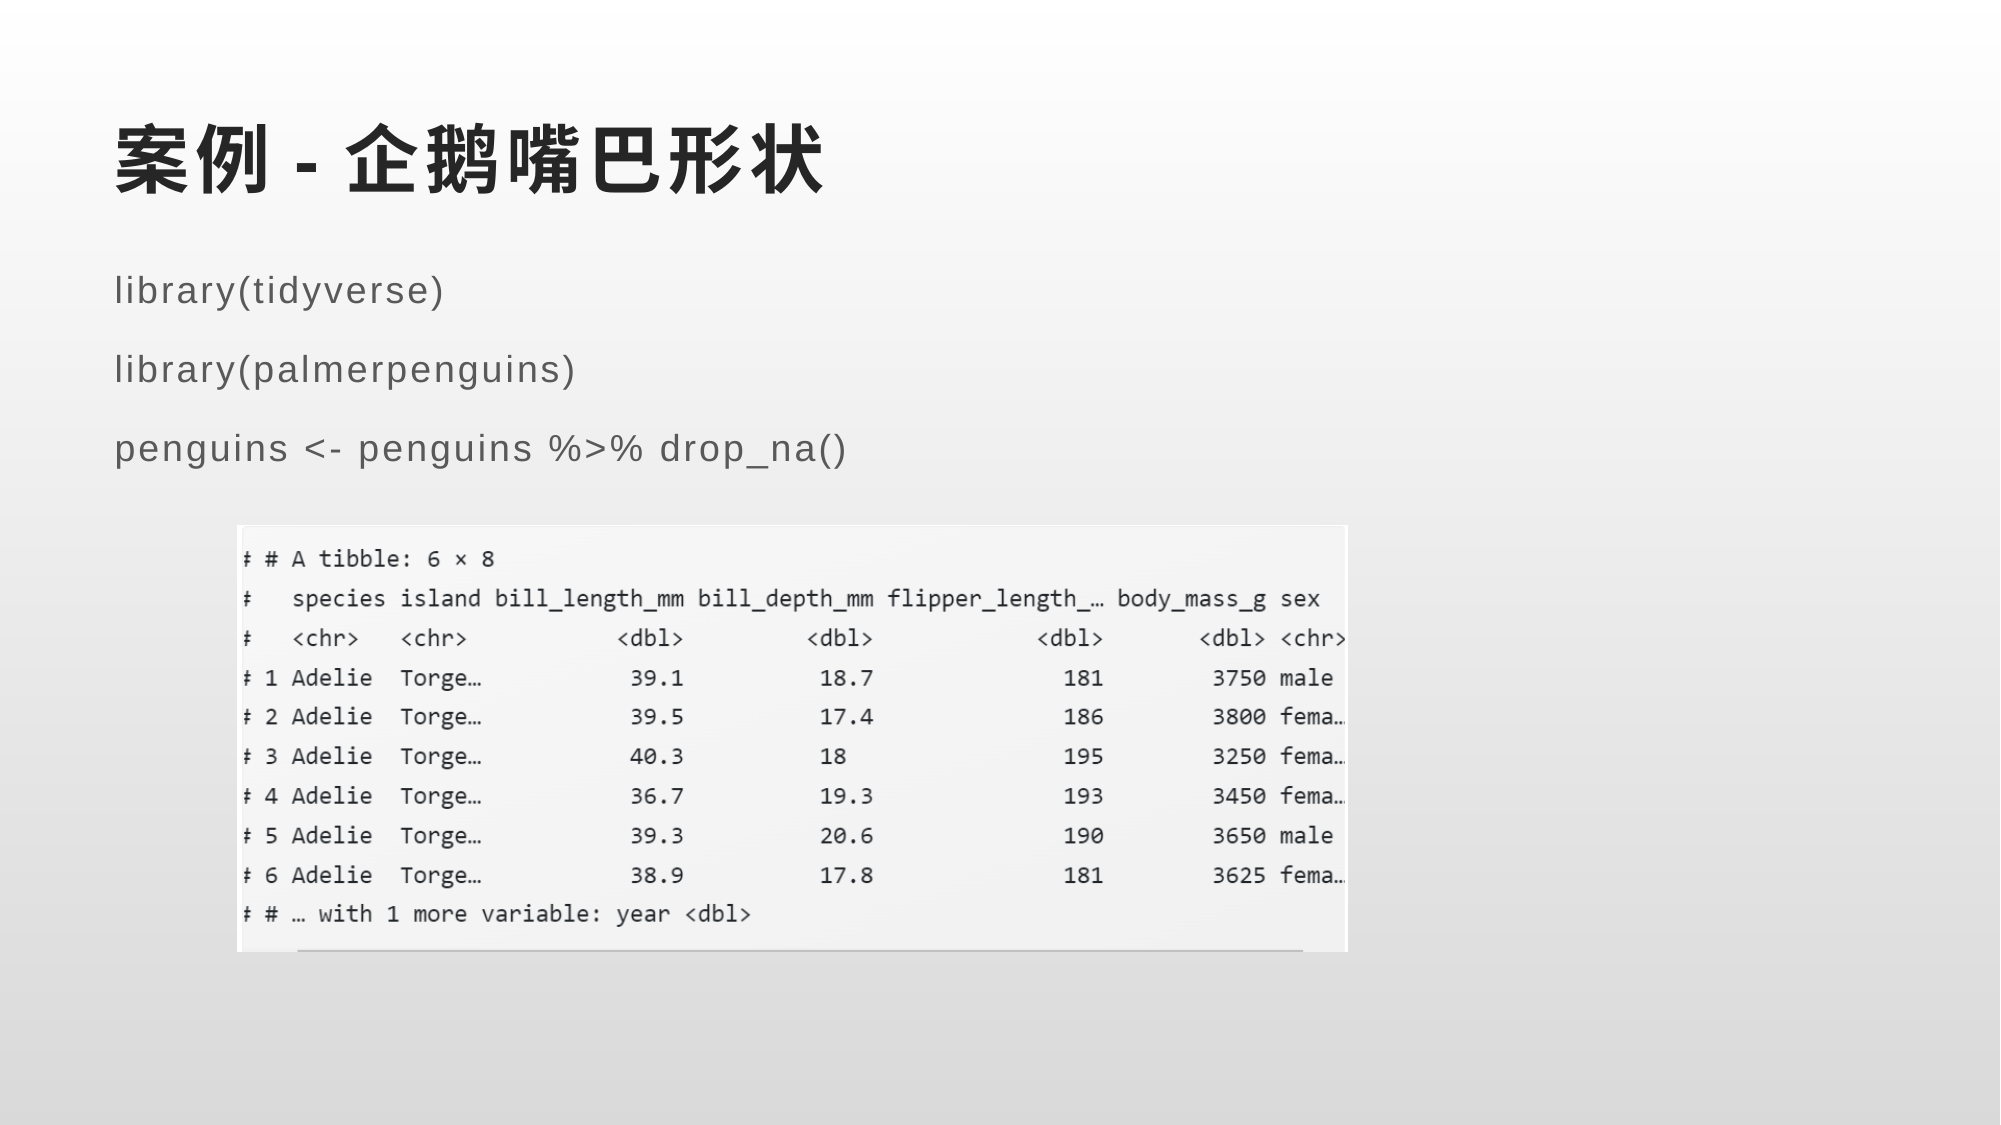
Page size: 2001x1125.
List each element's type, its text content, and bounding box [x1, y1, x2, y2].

picture [237, 525, 1348, 952]
list library(tidyverse) library(palmerpenguins) penguins <- penguins %>% drop_na() [99, 244, 1900, 1026]
title 案例-企鹅嘴巴形状 [99, 99, 1900, 216]
